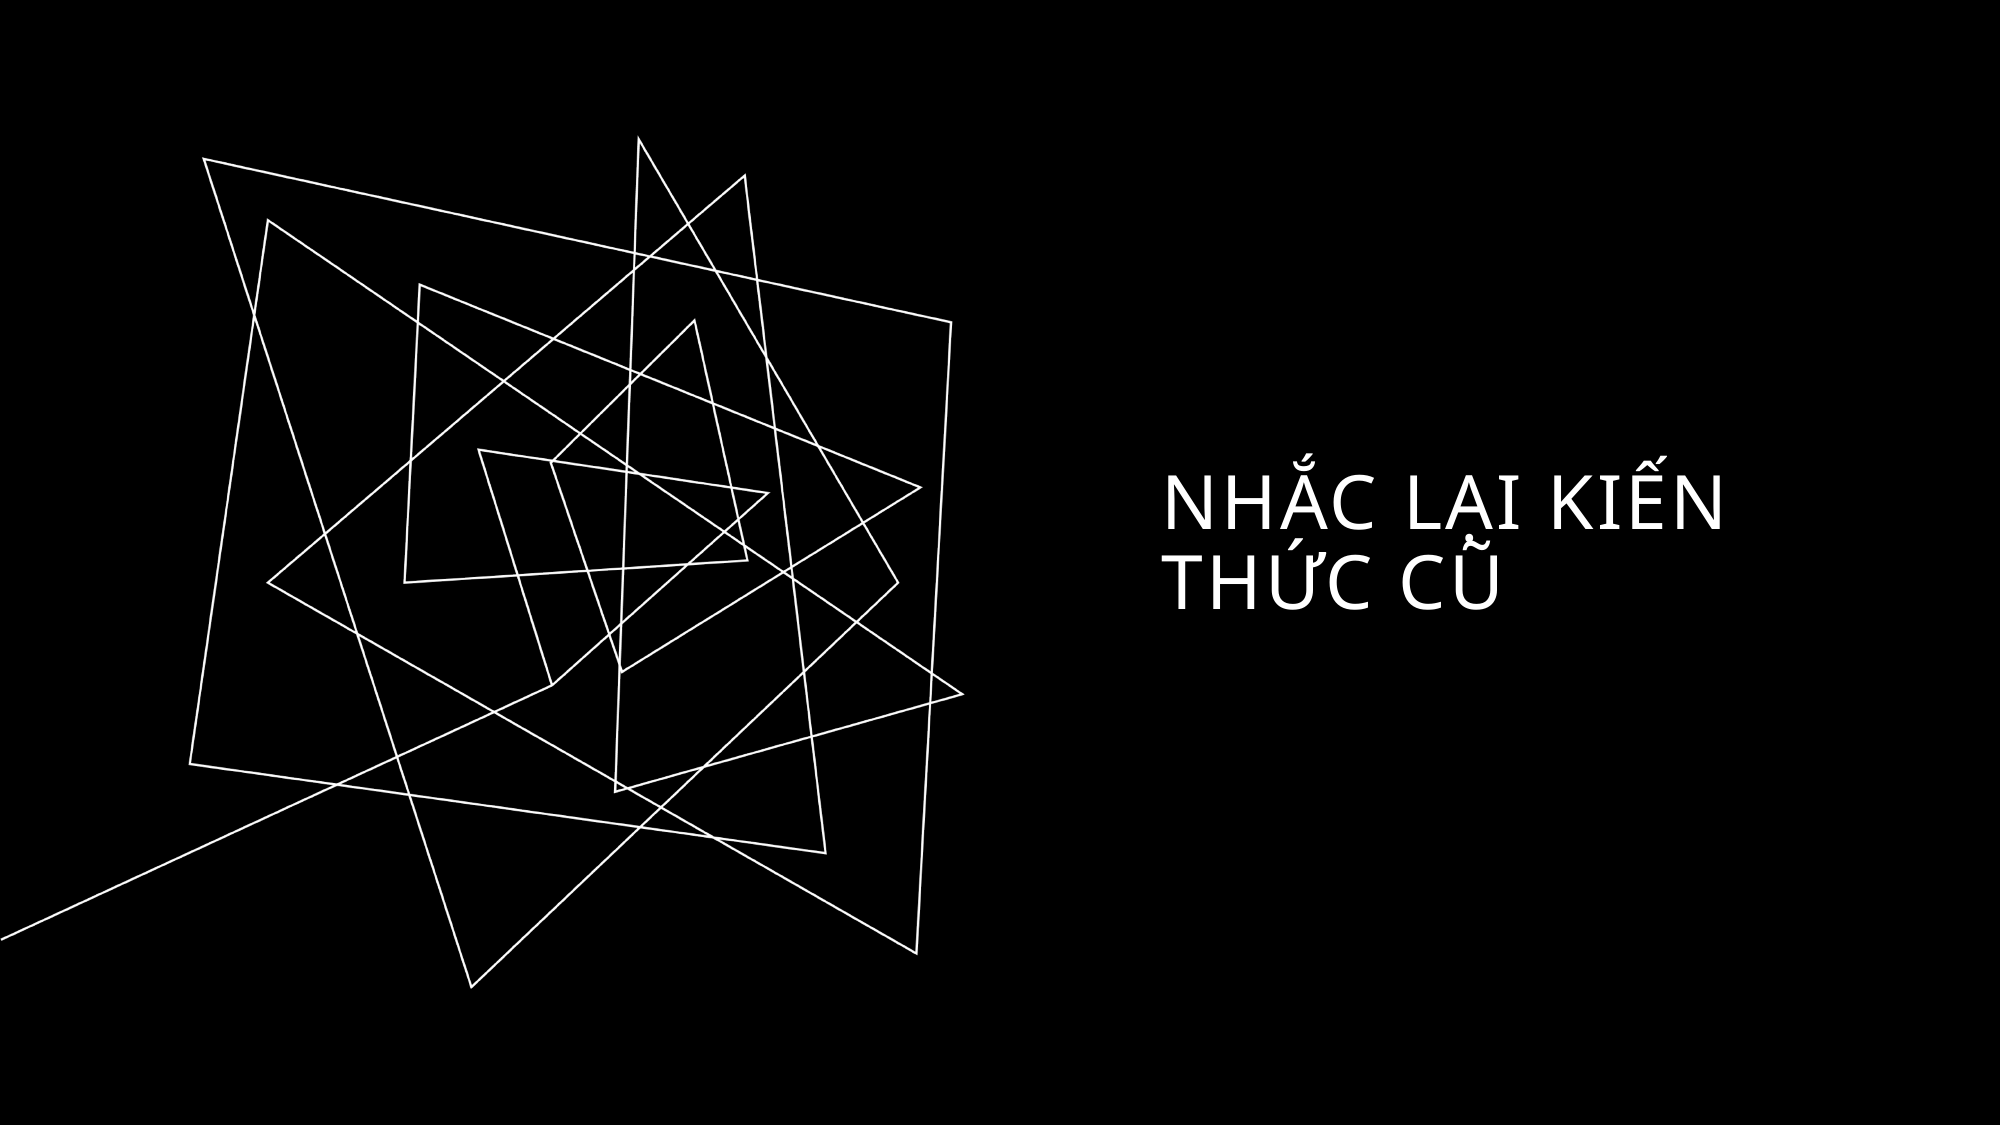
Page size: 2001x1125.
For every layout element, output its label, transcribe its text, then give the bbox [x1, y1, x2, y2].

title Nhắc lại kiến thức cũ [1146, 352, 1833, 634]
picture [0, 135, 965, 989]
